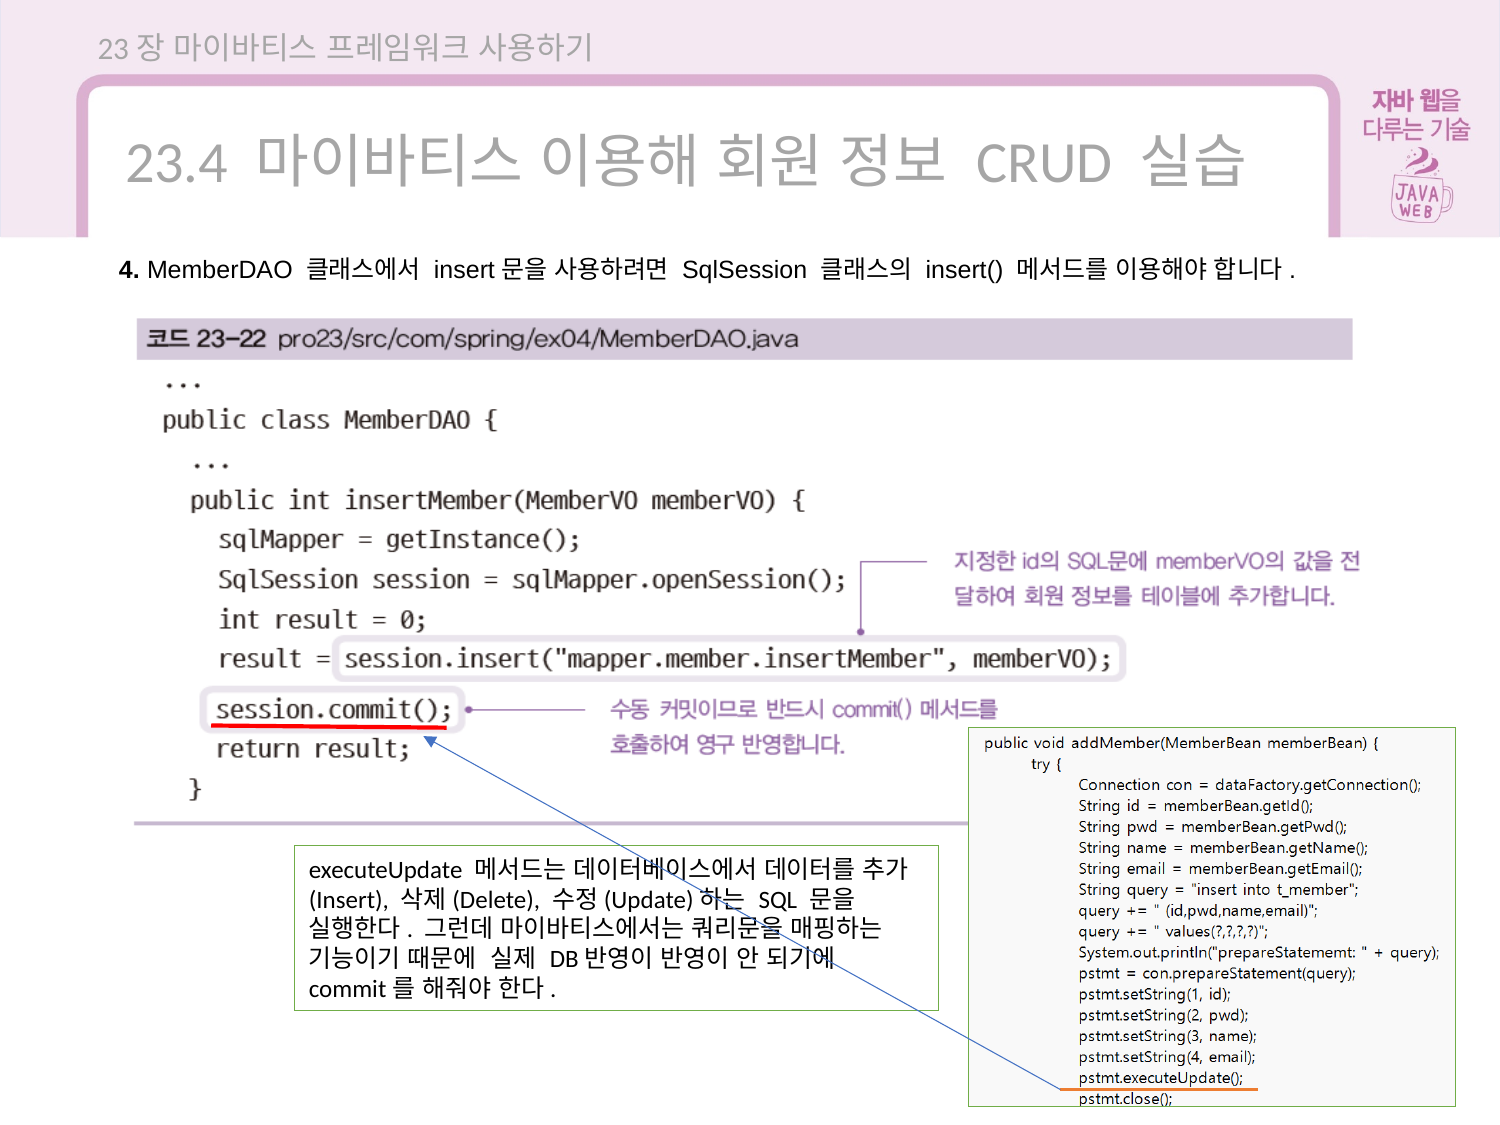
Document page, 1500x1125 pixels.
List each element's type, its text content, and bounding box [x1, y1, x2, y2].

picture [0, 0, 1500, 1125]
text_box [130, 313, 1386, 832]
text_box 23장 마이바티스 프레임워크 사용하기 [82, 0, 1133, 74]
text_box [423, 736, 1061, 1090]
text_box 4. MemberDAO 클래스에서 insert문을 사용하려면 SqlSession 클래스의 insert() 메서드를 이용해야 합니다. [104, 246, 1372, 291]
text_box 23.4 마이바티스 이용해 회원 정보 CRUD 실습 [104, 116, 1268, 202]
text_box executeUpdate 메서드는 데이터베이스에서 데이터를 추가(Insert), 삭제(Delete), 수정(Update)하는 SQL 문을 실행한다. 그런데 마이바티스에서는 쿼리문을 매핑하는 기능이기 때문에 실제 DB반영이 반영이 안 되기에 commit를 해줘야 한다. [294, 845, 423, 1011]
